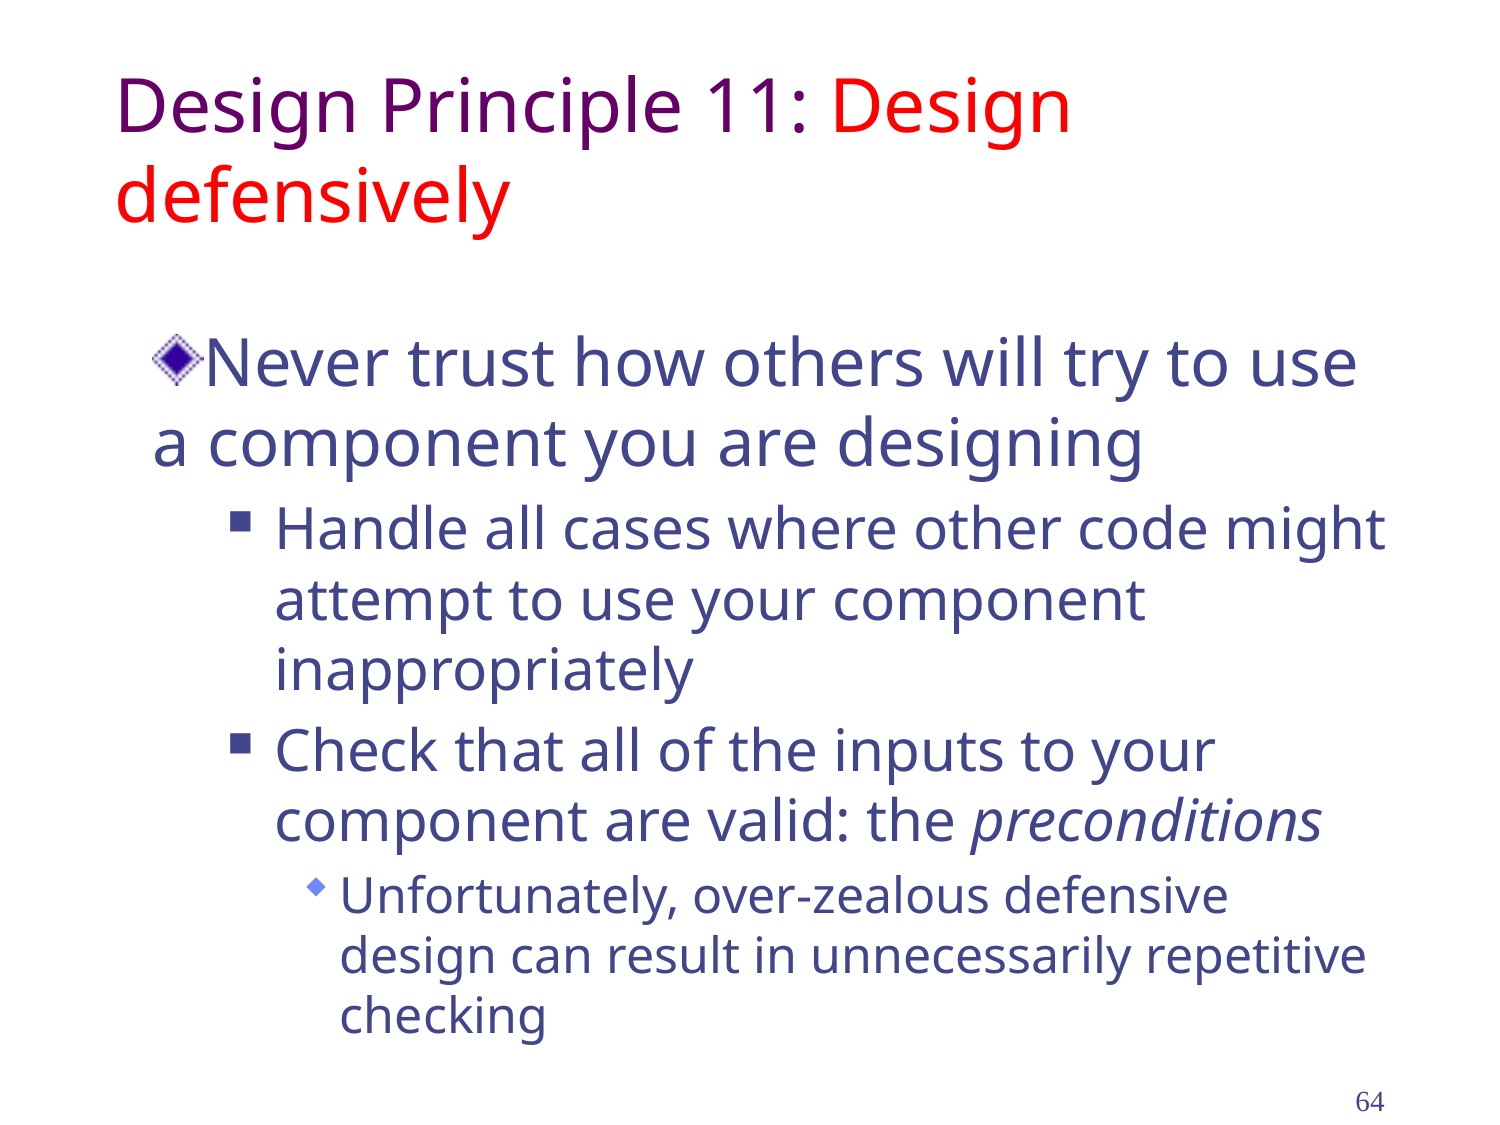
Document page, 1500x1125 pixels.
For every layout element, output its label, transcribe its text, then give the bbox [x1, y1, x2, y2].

list Never trust how others will try to use a component you are designing Handle all cases where other code might attempt to use your component inappropriately Check that all of the inputs to your component are valid: the preconditions Unfortunately, over-zealous defensive design can result in unnecessarily repetitive checking [137, 312, 1413, 988]
slide_number 64 [1325, 1050, 1400, 1125]
title Design Principle 11: Design defensively [99, 50, 1375, 238]
picture [152, 334, 204, 386]
